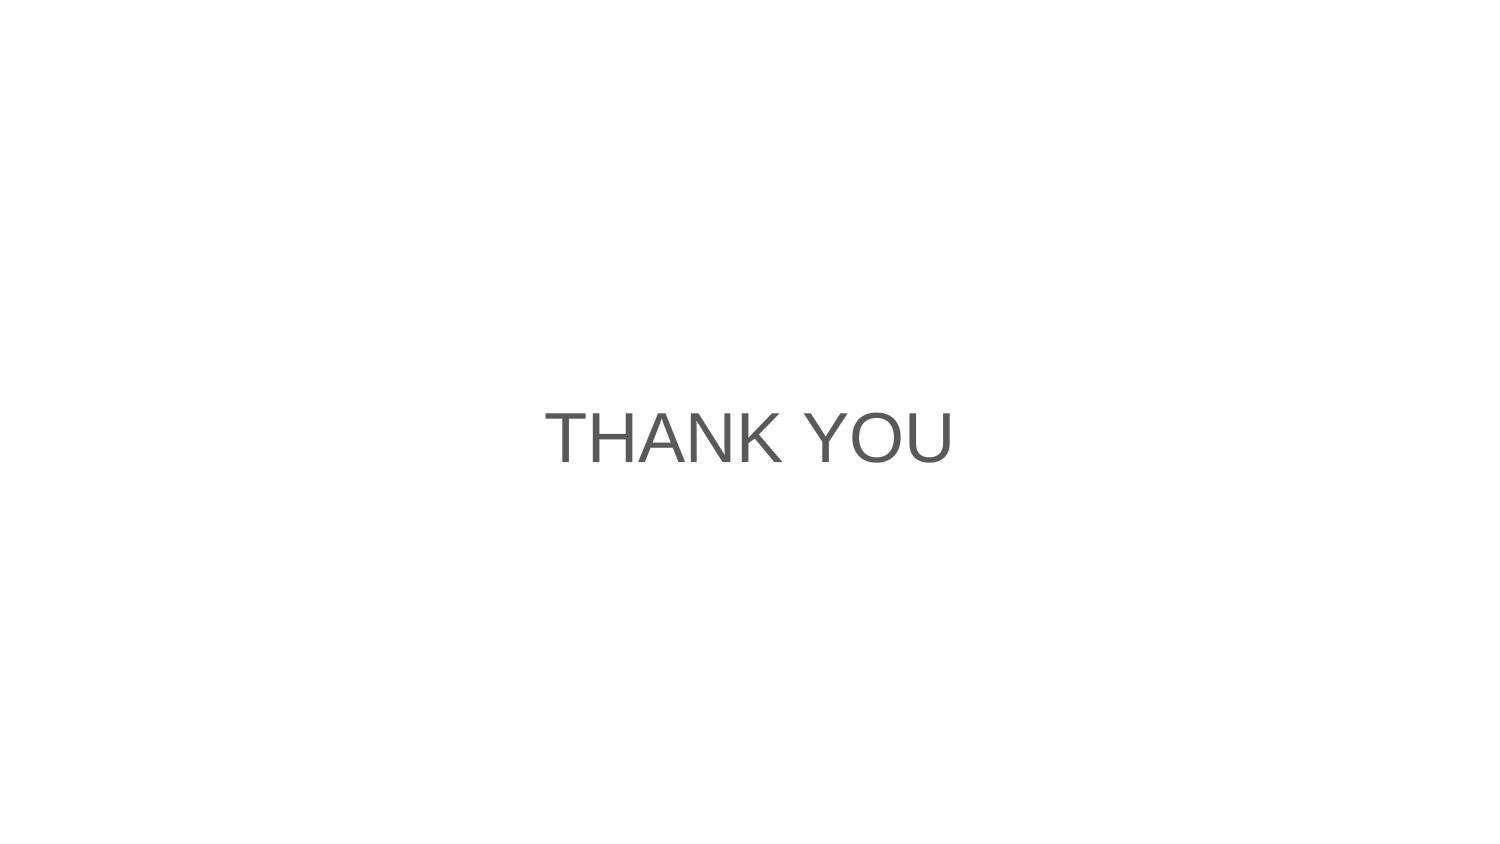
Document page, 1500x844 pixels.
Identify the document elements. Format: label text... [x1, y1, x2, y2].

list THANK YOU [51, 189, 1449, 750]
